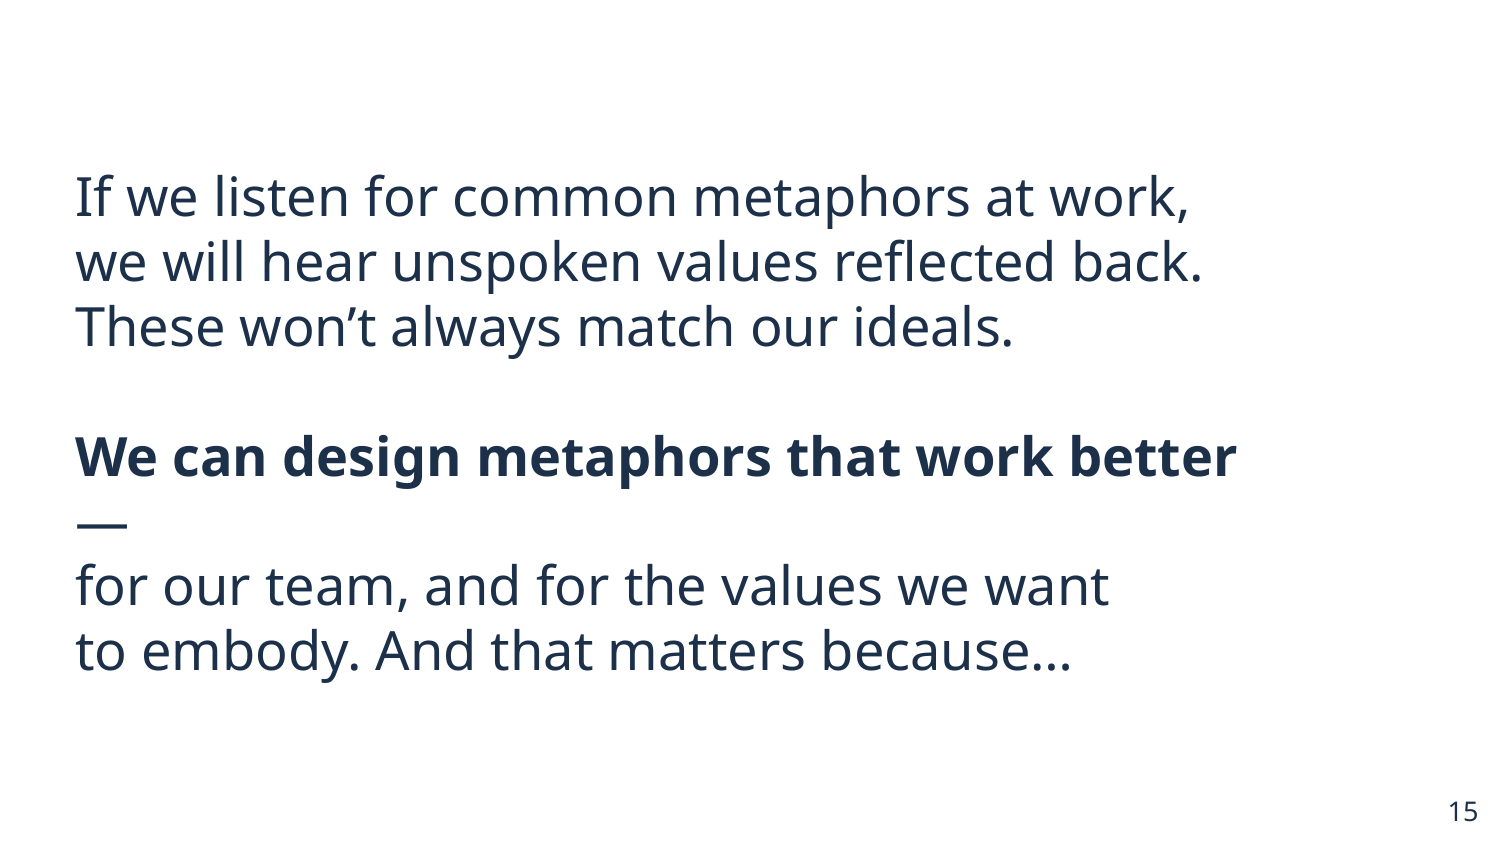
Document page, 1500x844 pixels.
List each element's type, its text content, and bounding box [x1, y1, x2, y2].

title If we listen for common metaphors at work, we will hear unspoken values reflected back. These won’t always match our ideals. We can design metaphors that work better — for our team, and for the values we want to embody. And that matters because… [75, 0, 1301, 844]
slide_number 15 [1403, 779, 1494, 844]
